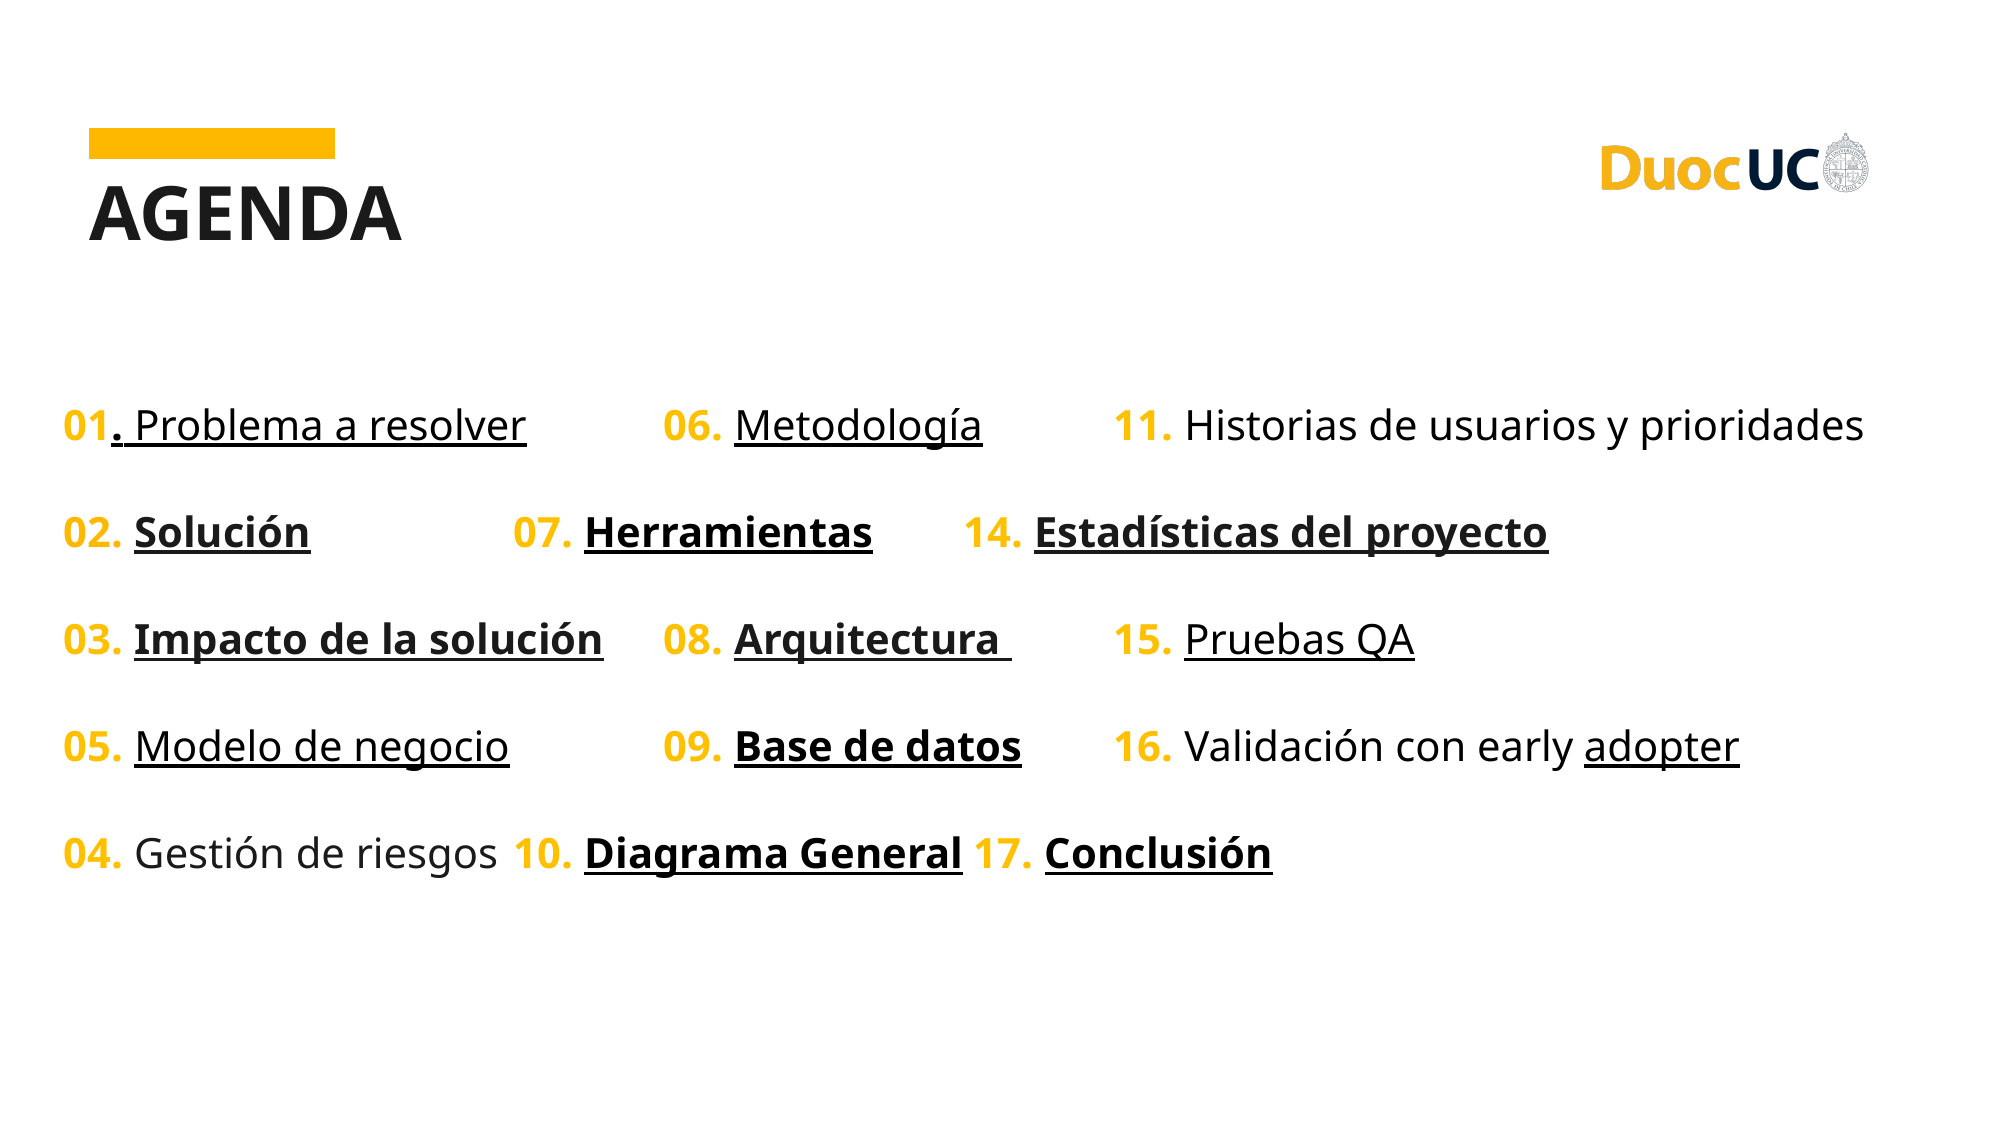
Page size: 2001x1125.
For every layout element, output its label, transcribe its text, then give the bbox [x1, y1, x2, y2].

picture [1598, 128, 1872, 196]
text_box 01. Problema a resolver 06. Metodología 11. Historias de usuarios y prioridades 02. Solución 07. Herramientas 14. Estadísticas del proyecto 03. Impacto de la solución 08. Arquitectura 15. Pruebas QA 05. Modelo de negocio 09. Base de datos 16. Validación con early adopter 04. Gestión de riesgos 10. Diagrama General 17. Conclusión [48, 391, 2000, 892]
text_box [90, 129, 334, 159]
text_box AGENDA [74, 158, 475, 264]
